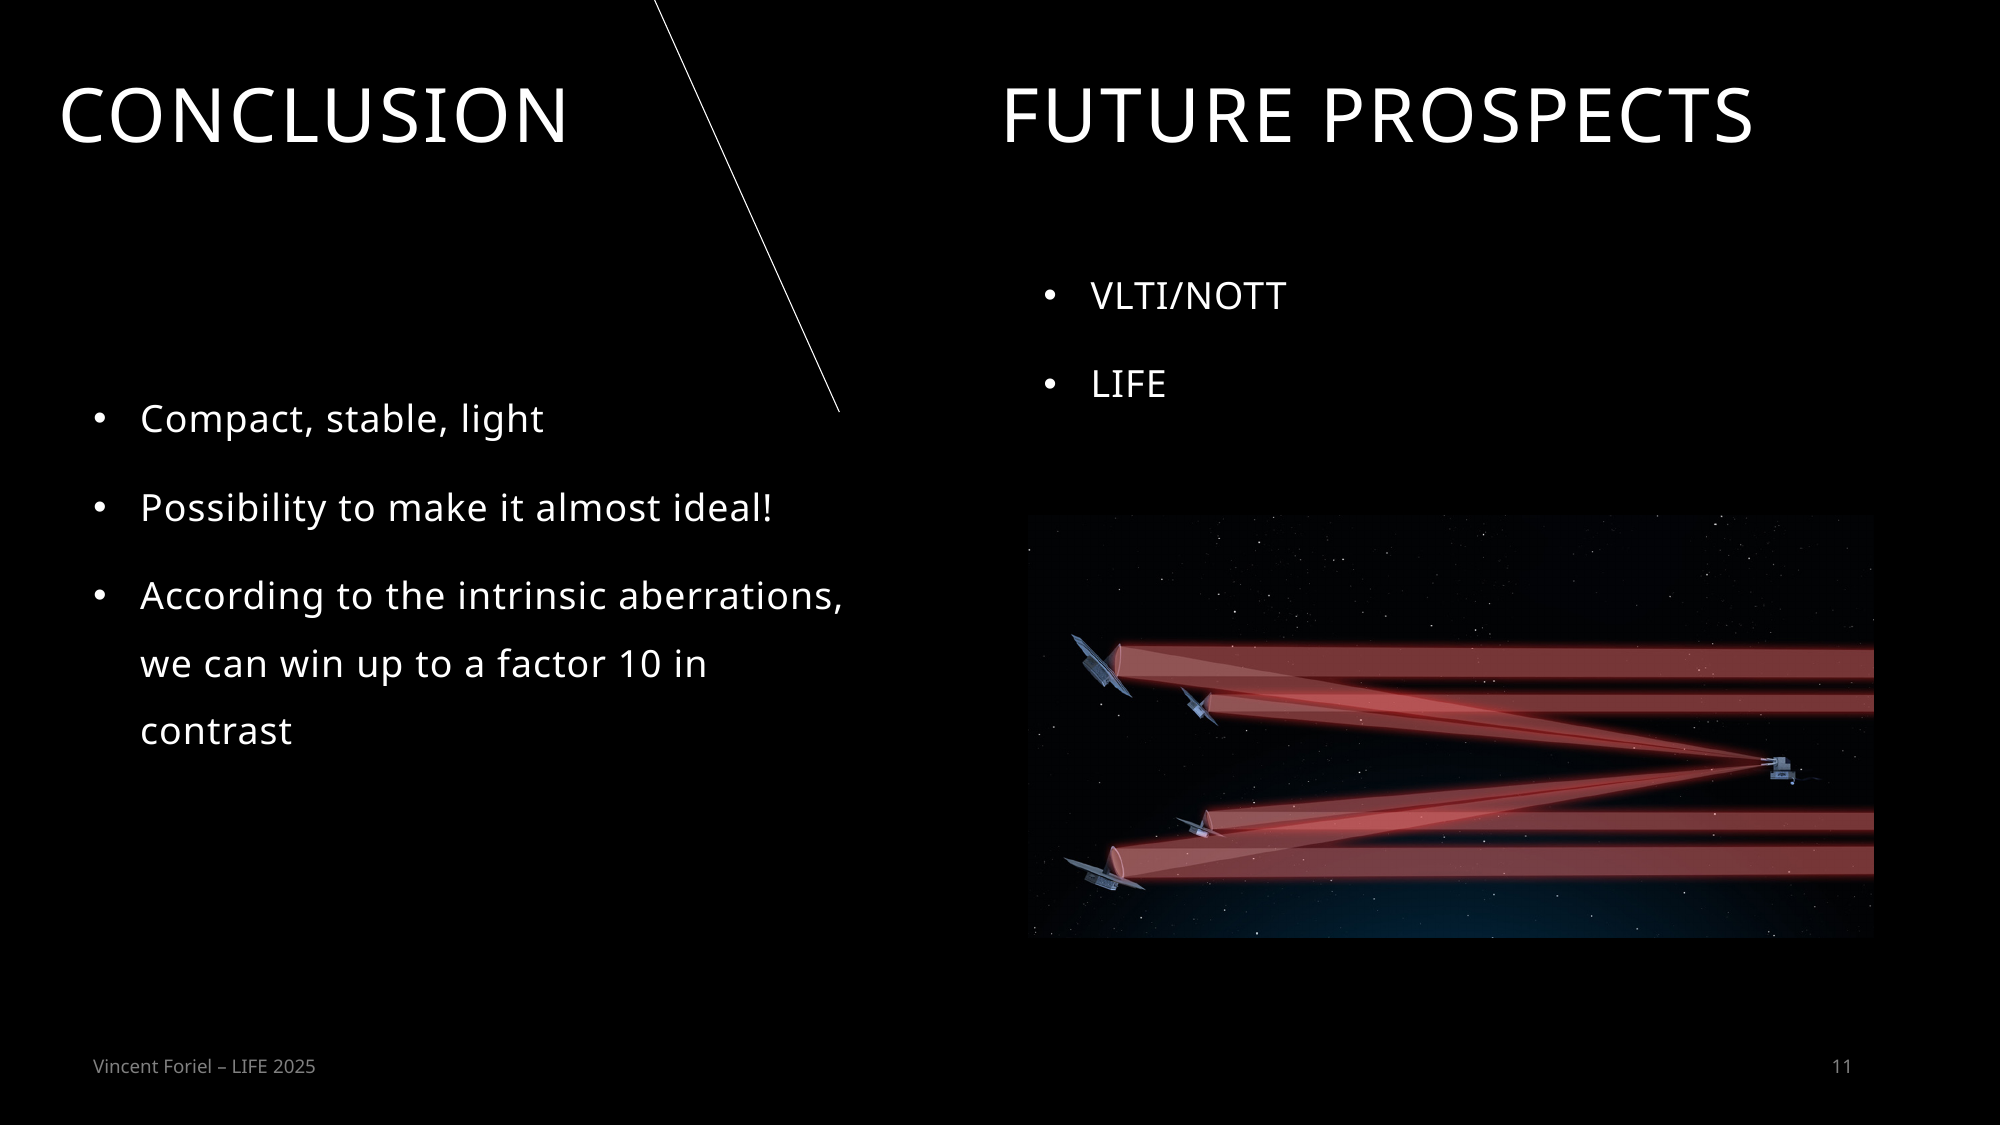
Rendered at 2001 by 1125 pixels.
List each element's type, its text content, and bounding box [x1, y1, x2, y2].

text_box Conclusion [0, 0, 651, 166]
title Future Prospects [925, 64, 1832, 166]
text_box Vincent Foriel – LIFE 2025 [78, 1046, 705, 1107]
text_box Compact, stable, light Possibility to make it almost ideal! According to the intrinsic aberrations, we can win up to a factor 10 in contrast [78, 247, 876, 878]
text_box VLTI/NOTT LIFE [1028, 214, 1853, 441]
text_box 11 [1816, 1046, 1979, 1107]
picture [1028, 515, 1874, 939]
